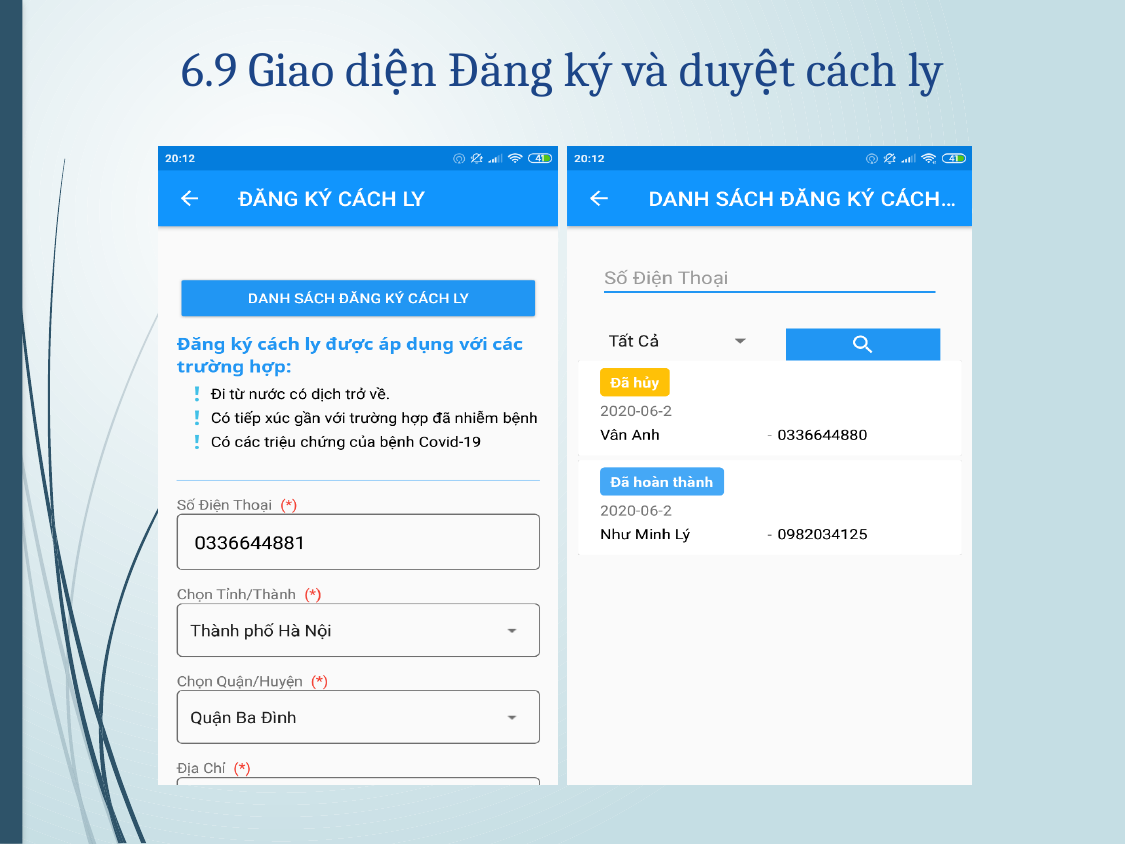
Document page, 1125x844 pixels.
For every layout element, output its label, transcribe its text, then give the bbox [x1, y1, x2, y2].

picture [567, 146, 972, 785]
title 6.9 Giao diện Đăng ký và duyệt cách ly [0, 21, 1125, 113]
picture [158, 146, 558, 785]
